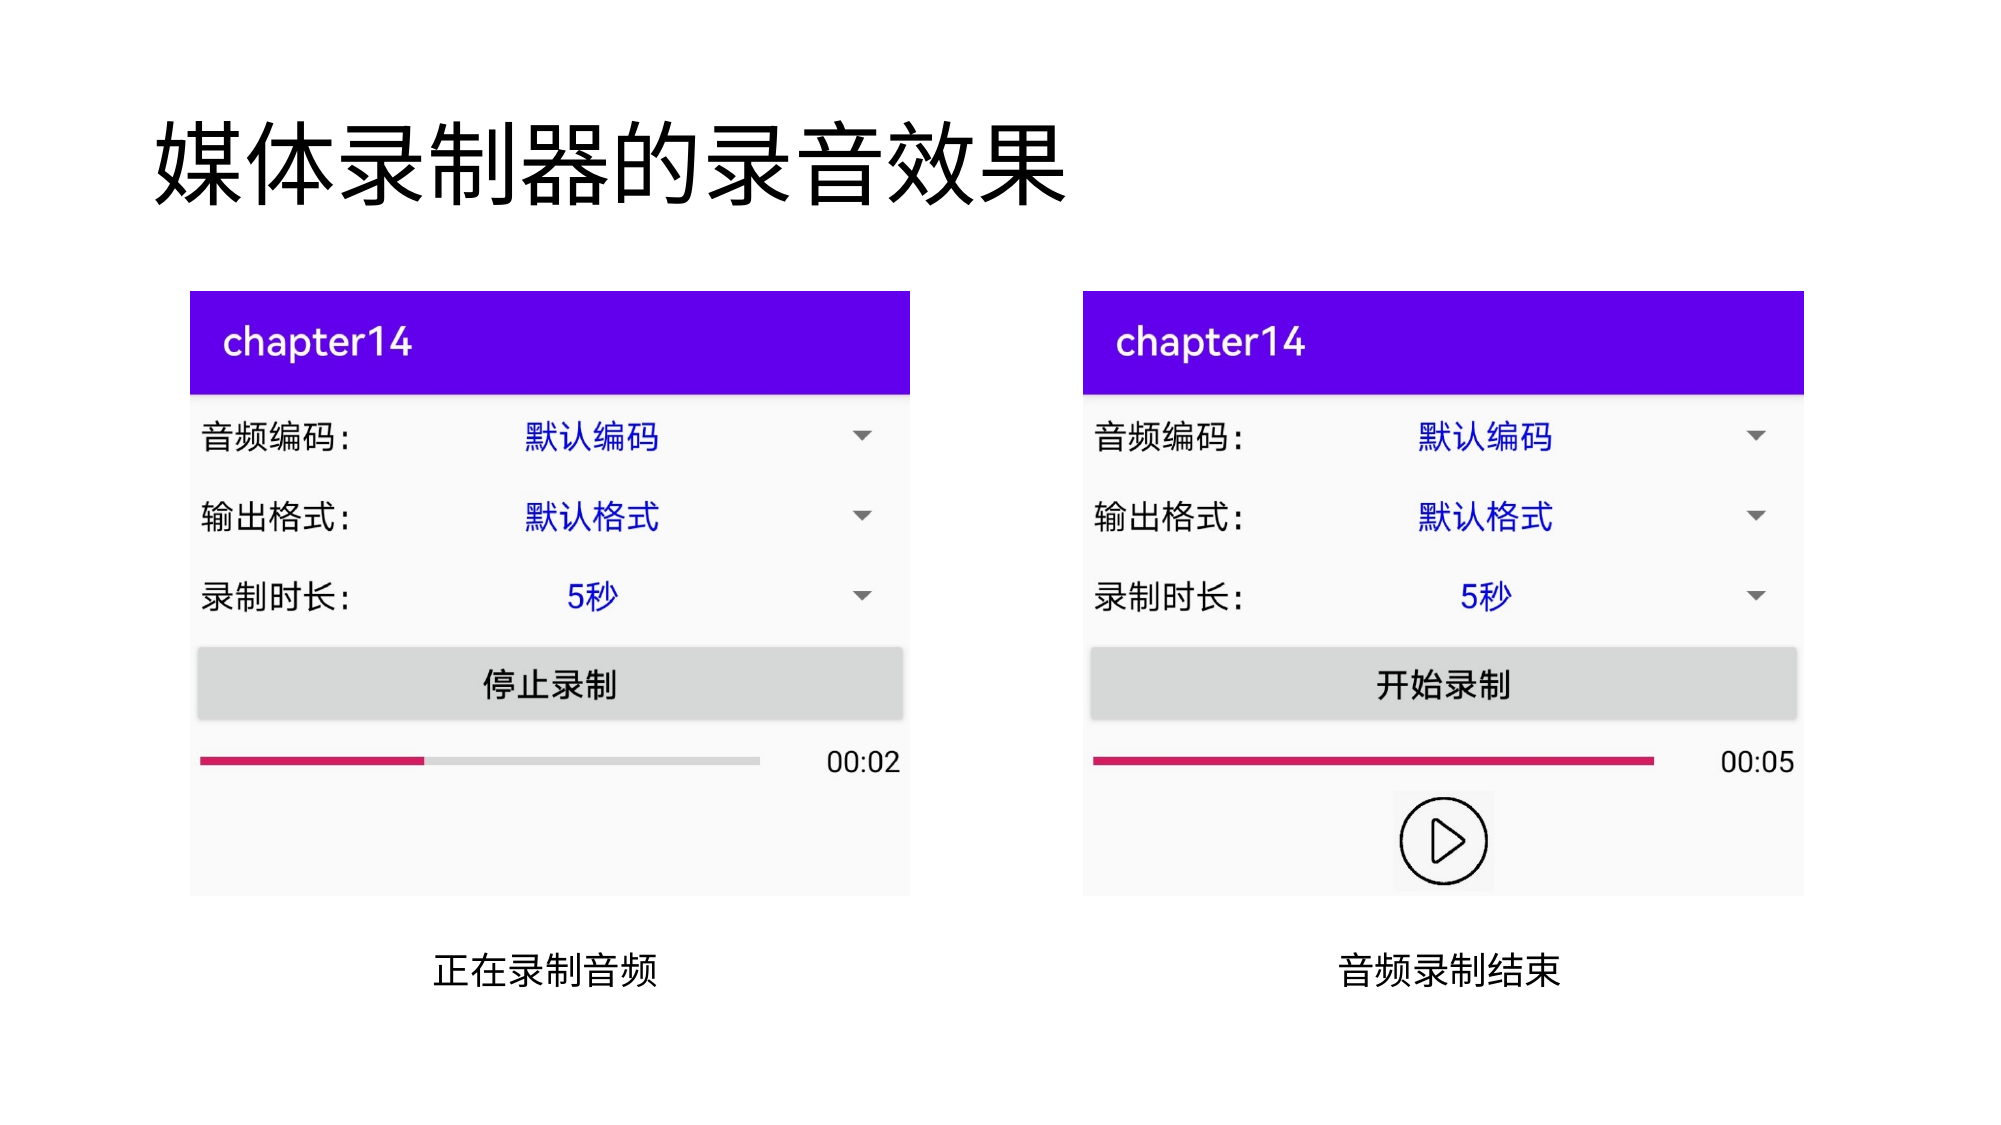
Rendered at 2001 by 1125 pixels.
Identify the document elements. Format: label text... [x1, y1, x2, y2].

text_box 正在录制音频 [418, 939, 673, 1000]
text_box 音频录制结束 [1322, 939, 1578, 1000]
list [190, 291, 910, 896]
picture [1083, 291, 1804, 896]
title 媒体录制器的录音效果 [137, 59, 1863, 278]
